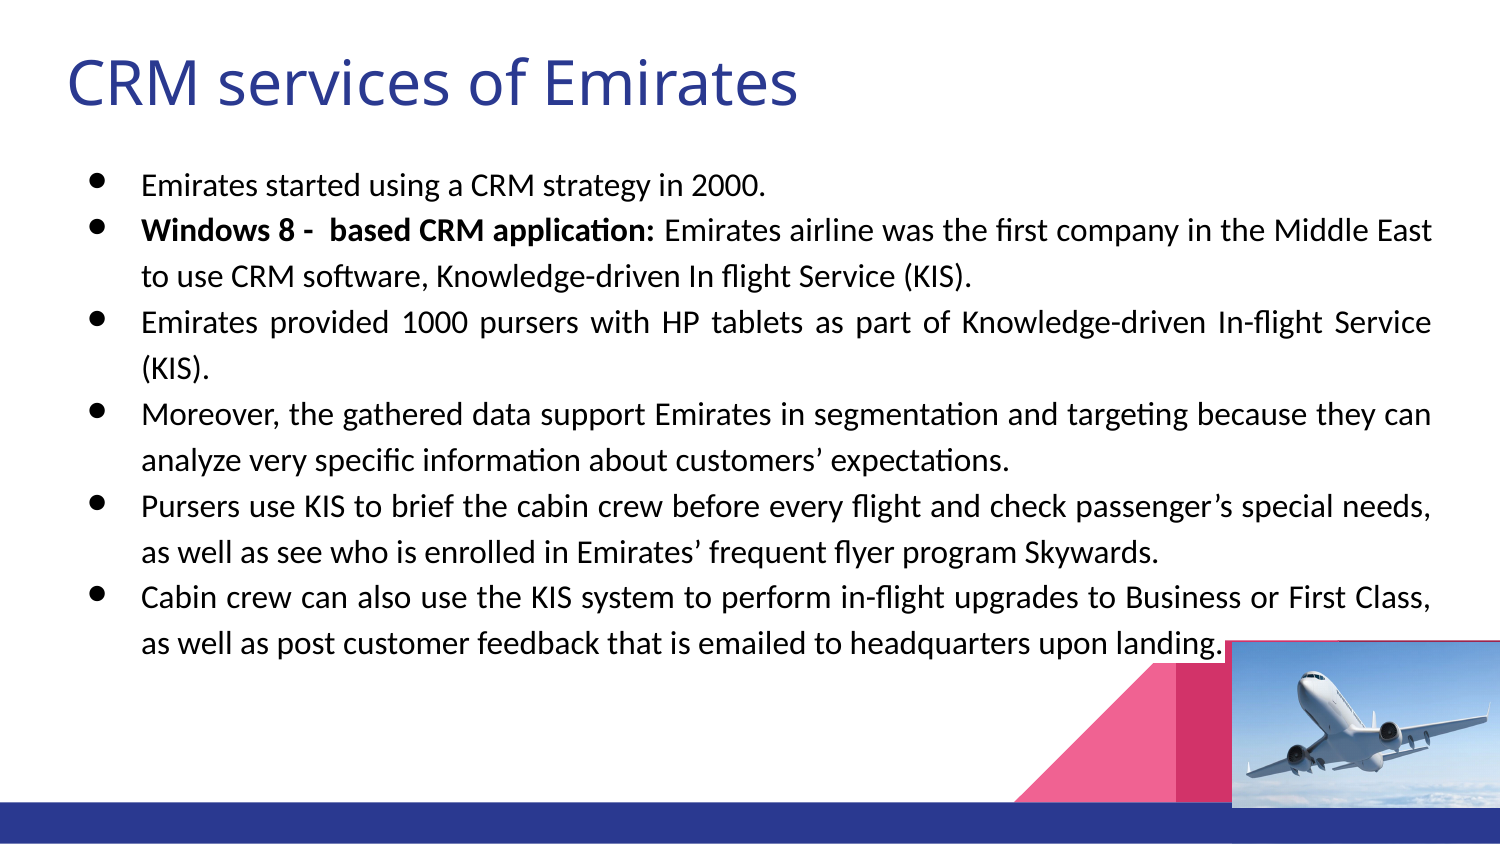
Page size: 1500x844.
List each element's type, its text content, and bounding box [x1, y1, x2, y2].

picture [1232, 642, 1500, 808]
list Emirates started using a CRM strategy in 2000. Windows 8 - based CRM application: Emirates airline was the first company in the Middle East to use CRM software, Knowledge-driven In flight Service (KIS). Emirates provided 1000 pursers with HP tablets as part of Knowledge-driven In-flight Service (KIS). Moreover, the gathered data support Emirates in segmentation and targeting because they can analyze very specific information about customers’ expectations. Pursers use KIS to brief the cabin crew before every flight and check passenger’s special needs, as well as see who is enrolled in Emirates’ frequent flyer program Skywards. Cabin crew can also use the KIS system to perform in-flight upgrades to Business or First Class, as well as post customer feedback that is emailed to headquarters upon landing. [51, 141, 1449, 662]
title CRM services of Emirates [51, 27, 1449, 122]
